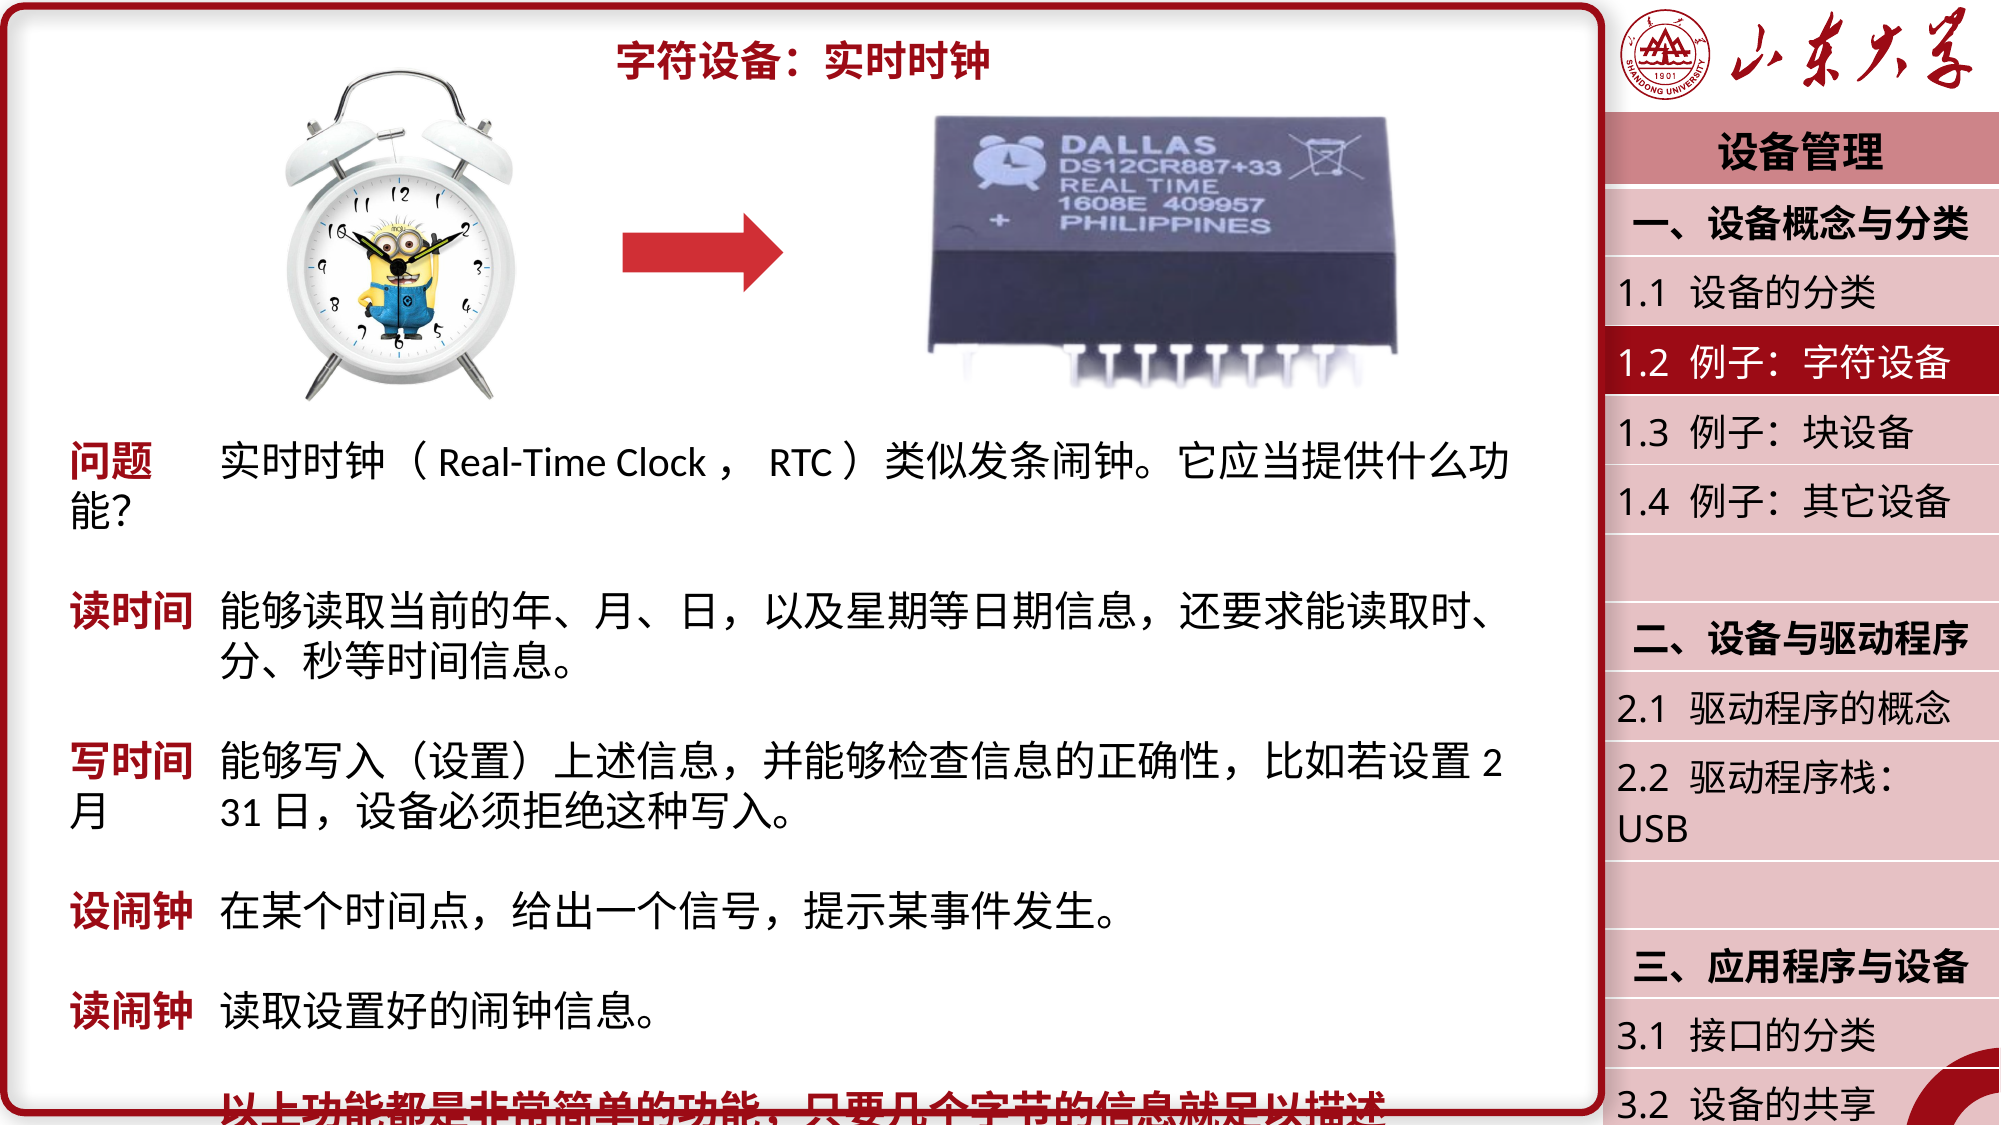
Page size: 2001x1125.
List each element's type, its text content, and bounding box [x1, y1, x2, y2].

table_cell 3.2 设备的共享 [1603, 1069, 1999, 1125]
table_cell 是 [1610, 326, 1614, 394]
picture [913, 87, 1438, 418]
table_cell [1610, 742, 1614, 860]
table_cell 较高 [1610, 465, 1614, 533]
table_cell [1610, 672, 1614, 740]
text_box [1620, 5, 1977, 100]
table_cell LOOK [1610, 257, 1614, 325]
table_header 设备管理 [1618, 112, 1999, 184]
table_cell 1.1 设备的分类 [1618, 257, 1999, 325]
table_cell 否 [1610, 396, 1614, 464]
table_cell 1.2 例子：字符设备 [1618, 326, 1999, 394]
table_cell 2.1 驱动程序的概念 [1619, 672, 1999, 740]
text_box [1603, 1069, 1614, 1116]
table_cell [1610, 535, 1614, 601]
table_cell [1610, 603, 1614, 670]
picture [235, 67, 579, 411]
text_box [2, 4, 1603, 1114]
table_cell [1610, 112, 1614, 184]
text_box [621, 210, 785, 295]
table_cell [1619, 862, 1999, 928]
table_cell 1 [1603, 1069, 1607, 1105]
table_cell 1.4 例子：其它设备 [1618, 465, 1999, 533]
table_cell [1619, 535, 1999, 601]
table_cell 一、设备概念与分类 [1618, 189, 1999, 255]
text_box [1610, 999, 1614, 1067]
table_cell [1610, 189, 1614, 255]
table_cell 2.2 驱动程序栈：USB [1619, 742, 1999, 860]
table_cell 三、应用程序与设备 [1619, 930, 1999, 997]
table_cell 二、设备与驱动程序 [1619, 603, 1999, 670]
table_cell 3.1 接口的分类 [1619, 999, 1999, 1067]
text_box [1610, 930, 1614, 997]
table_cell 1.3 例子：块设备 [1618, 396, 1999, 464]
text_box 字符设备：实时时钟 问题 实时时钟（Real-Time Clock，RTC）类似发条闹钟。它应当提供什么功能？ 读时间 能够读取当前的年、月、日，以及星期等日期信息，还要求能读取时、 分、秒等时间信息。 写时间 能够写入（设置）上述信息，并能够检查信息的正确性，比如若设置2月 31日，设备必须拒绝这种写入。 设闹钟 在某个时间点，给出一个信号，提示某事件发生。 读闹钟 读取设置好的闹钟信息。 以上功能都是非常简单的功能，只要几个字节的信息就足以描述 [54, 27, 1551, 1125]
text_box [1610, 862, 1614, 928]
